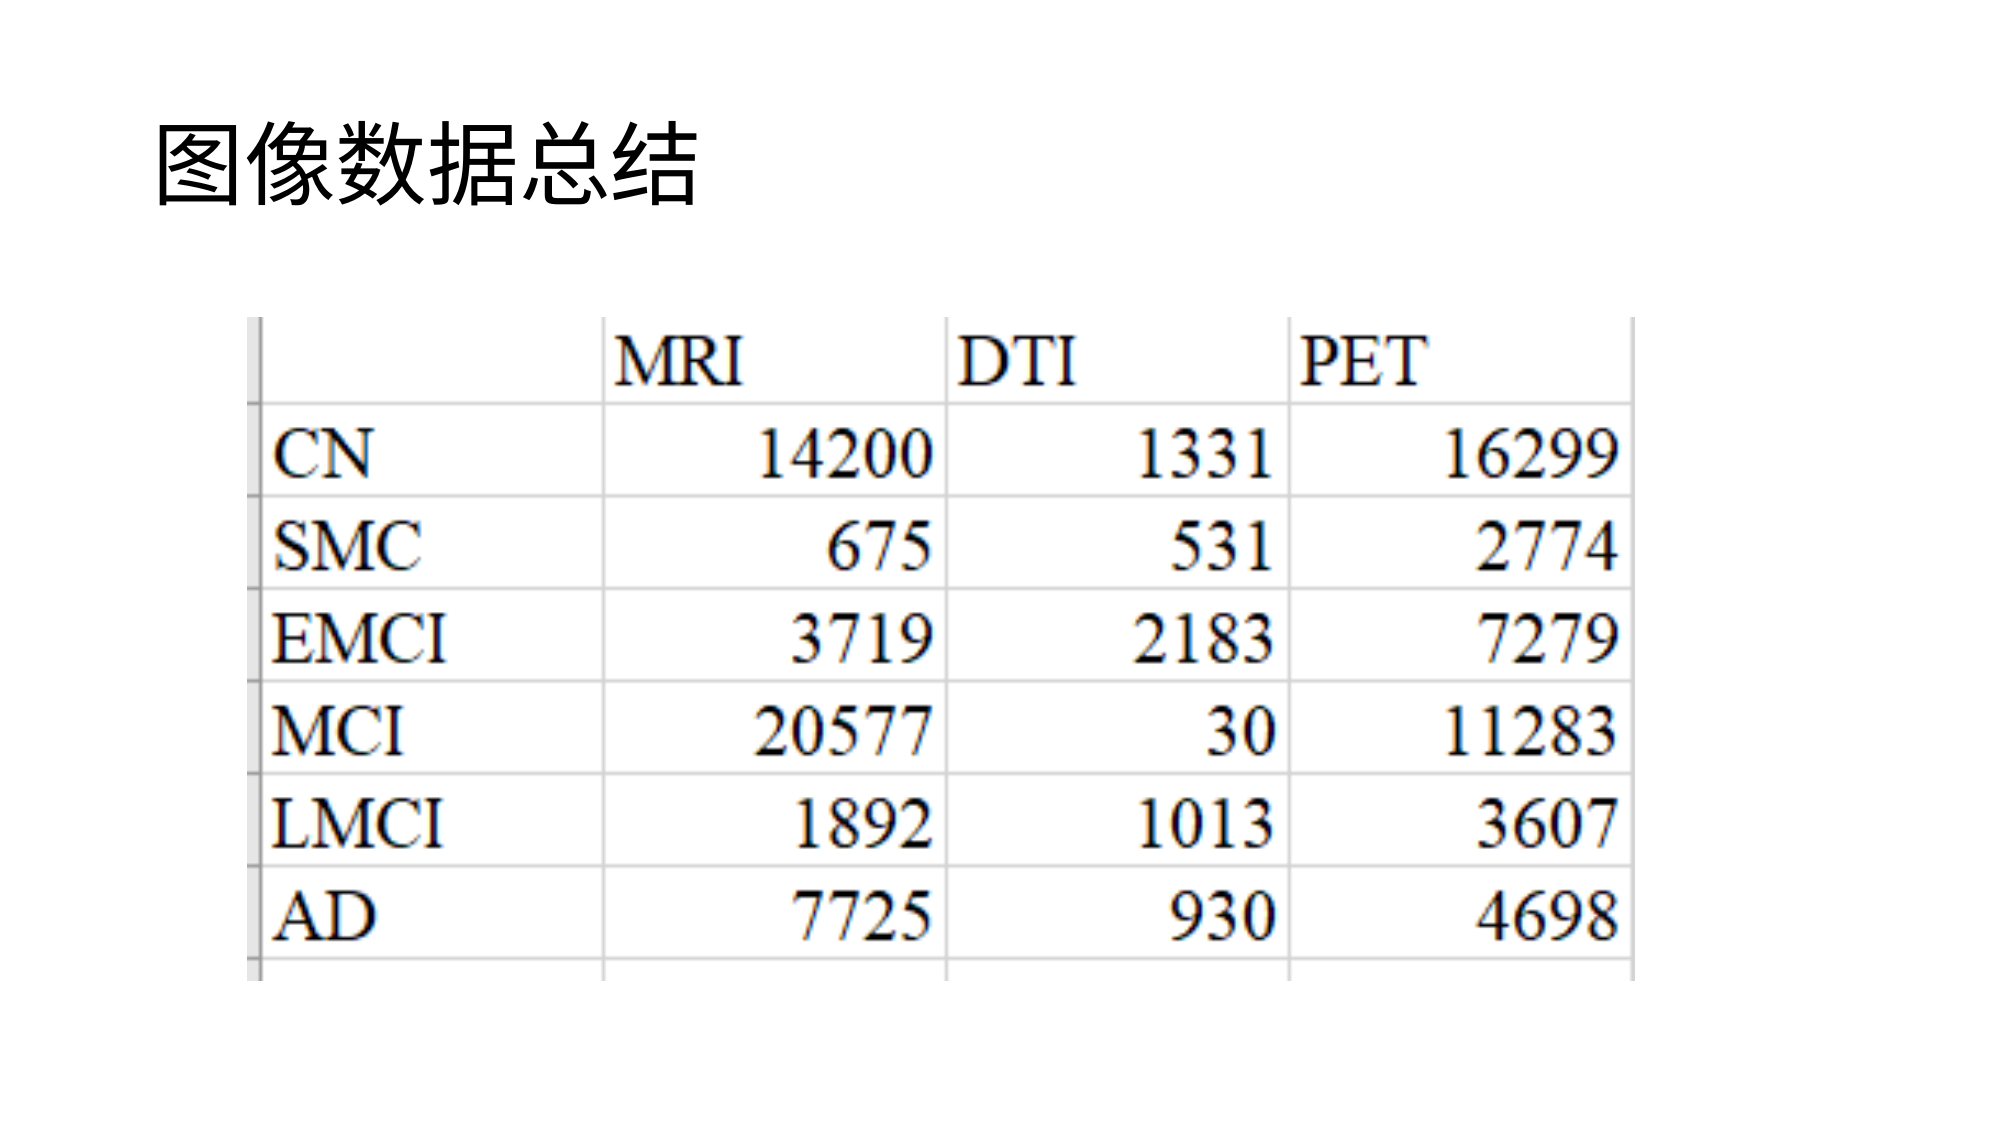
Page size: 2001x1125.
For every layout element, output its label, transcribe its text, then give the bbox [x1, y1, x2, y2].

title 图像数据总结 [137, 59, 1863, 278]
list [247, 317, 1635, 981]
